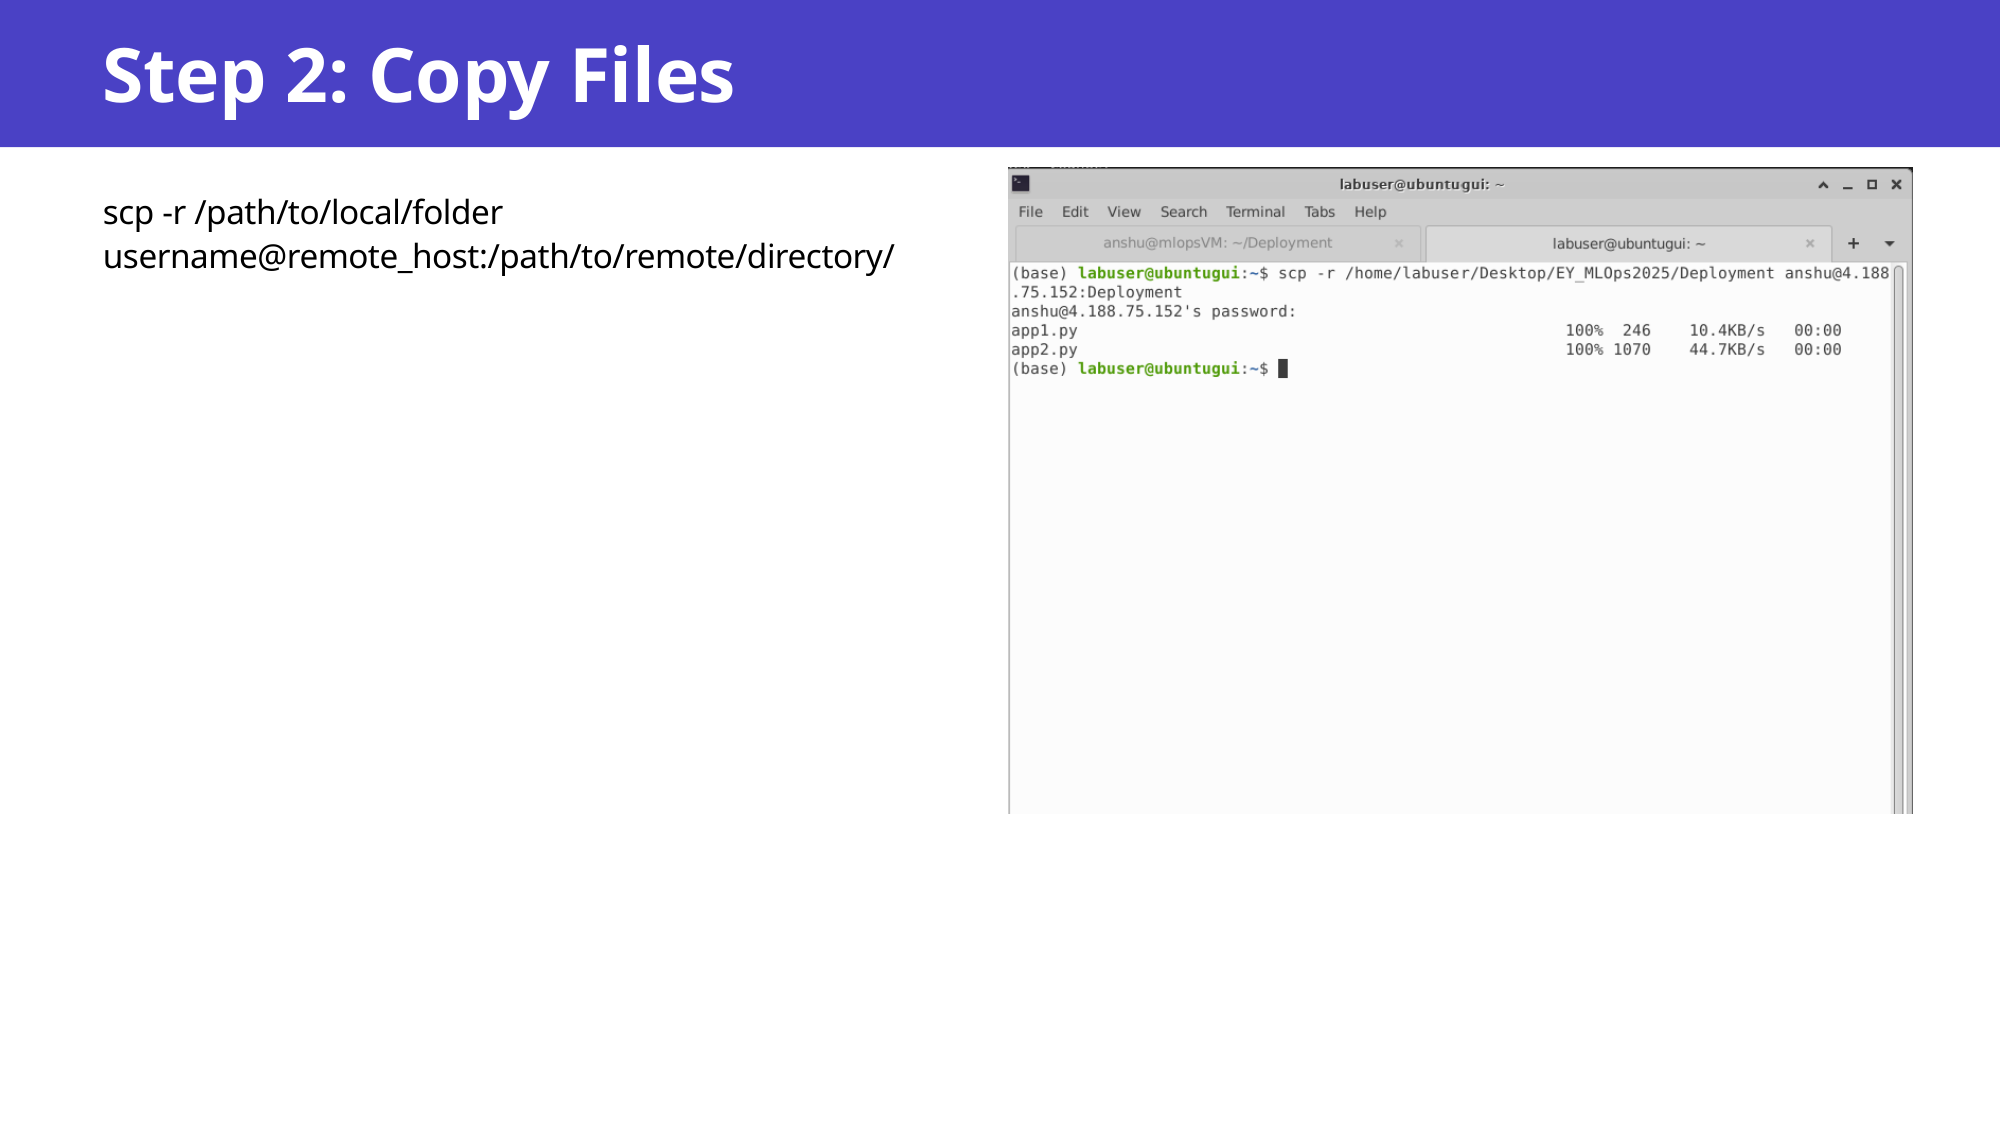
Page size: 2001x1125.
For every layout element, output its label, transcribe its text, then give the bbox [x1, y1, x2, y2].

picture [1008, 167, 1913, 814]
list scp -r /path/to/local/folder username@remote_host:/path/to/remote/directory/ [87, 180, 925, 969]
title Step 2: Copy Files [87, 22, 1913, 123]
